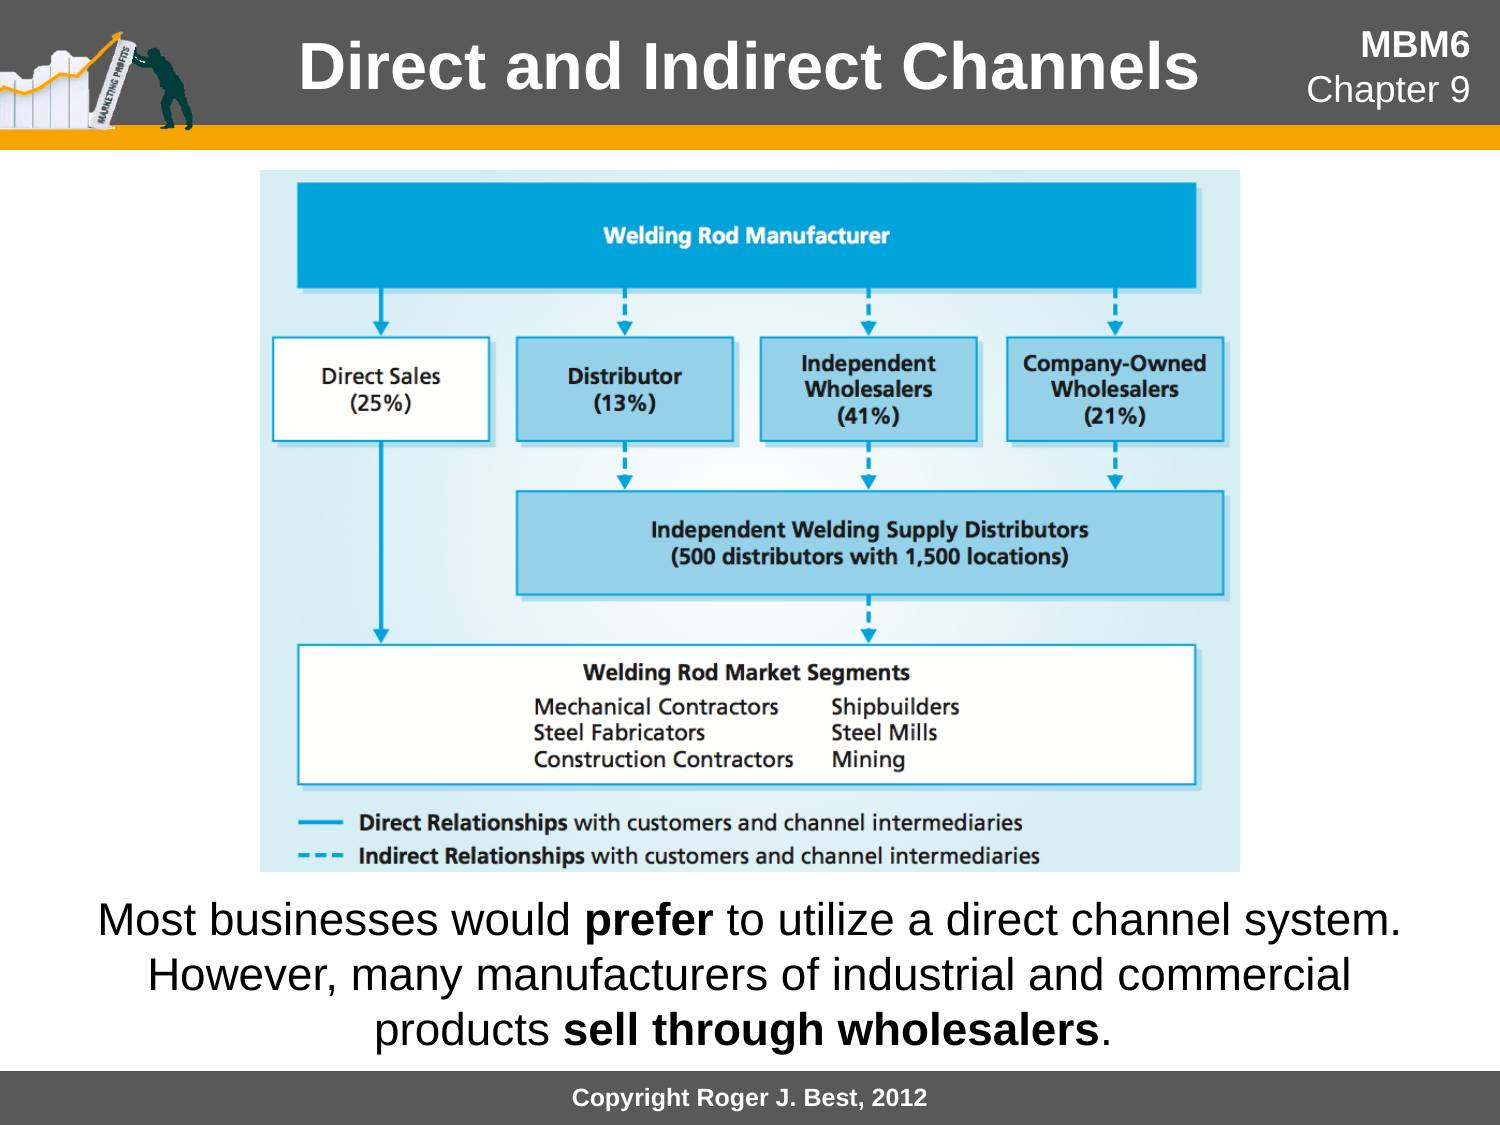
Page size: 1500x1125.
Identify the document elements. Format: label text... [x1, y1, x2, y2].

text_box [0, 123, 1500, 152]
text_box [0, 1069, 1500, 1125]
picture [259, 170, 1241, 872]
text_box Most businesses would prefer to utilize a direct channel system. However, many manufacturers of industrial and commercial products sell through wholesalers. [58, 882, 1442, 1062]
picture [0, 21, 214, 136]
text_box [0, 0, 1500, 123]
text_box Copyright Roger J. Best, 2012 [543, 1074, 957, 1120]
text_box MBM6 Chapter 9 [1259, 12, 1486, 118]
text_box Direct and Indirect Channels [200, 15, 1259, 111]
